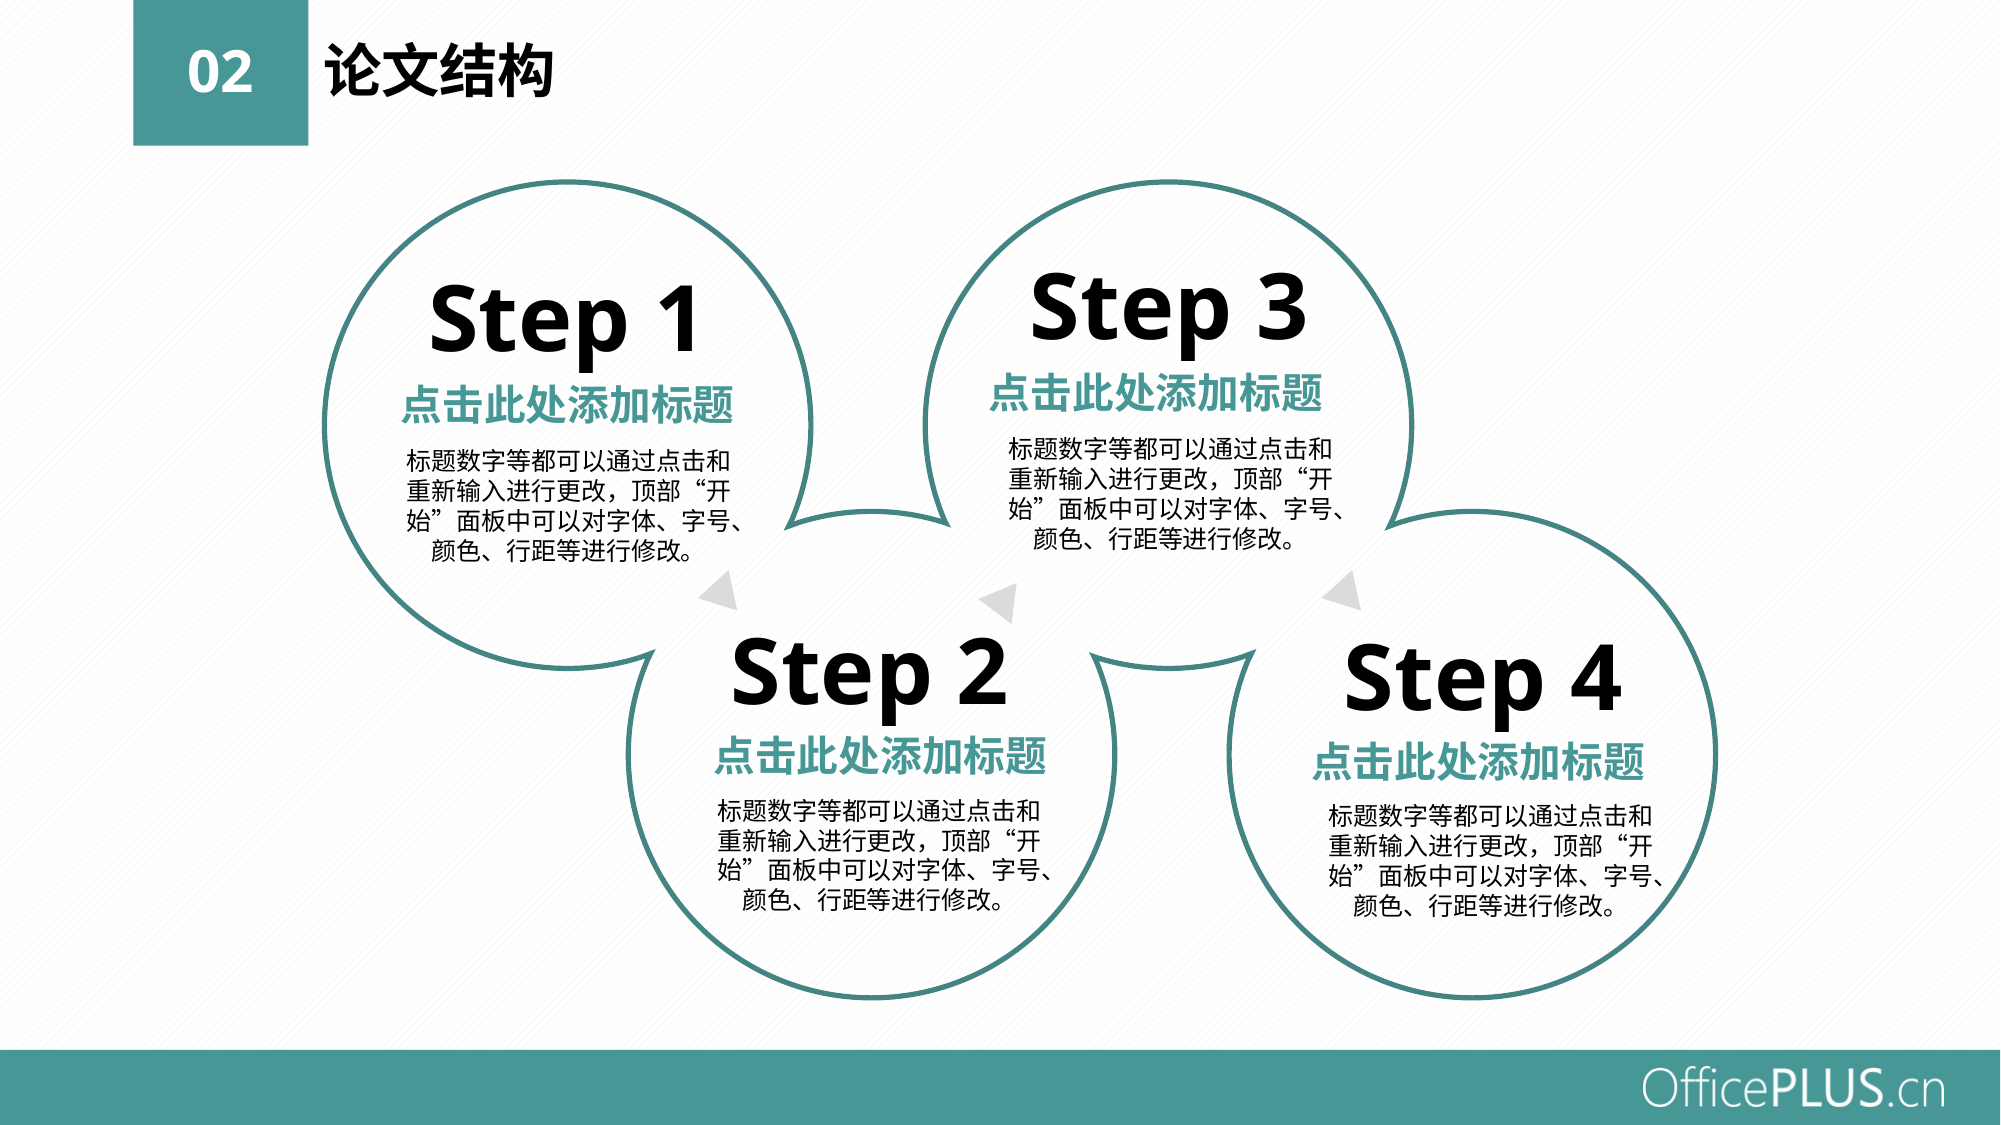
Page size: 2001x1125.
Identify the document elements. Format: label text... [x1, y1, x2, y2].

text_box 标题数字等都可以通过点击和重新输入进行更改，顶部“开始”面板中可以对字体、字号、颜色、行距等进行修改。 [386, 438, 752, 573]
text_box Step 2 [716, 605, 1025, 722]
text_box 点击此处添加标题 [973, 359, 1338, 425]
list 02 [133, 34, 308, 105]
text_box 标题数字等都可以通过点击和重新输入进行更改，顶部“开始”面板中可以对字体、字号、颜色、行距等进行修改。 [1308, 793, 1674, 928]
text_box Step 3 [1015, 240, 1324, 359]
text_box 点击此处添加标题 [698, 722, 1063, 788]
text_box 标题数字等都可以通过点击和重新输入进行更改，顶部“开始”面板中可以对字体、字号、颜色、行距等进行修改。 [988, 426, 1354, 561]
text_box 点击此处添加标题 [1296, 727, 1660, 793]
text_box 点击此处添加标题 [385, 371, 750, 437]
text_box Step 4 [1329, 611, 1638, 727]
text_box [976, 581, 1018, 627]
text_box [1319, 568, 1363, 613]
text_box Step 1 [413, 252, 722, 371]
text_box [323, 180, 1717, 999]
list 论文结构 [308, 34, 1087, 105]
text_box [695, 568, 739, 613]
text_box 标题数字等都可以通过点击和重新输入进行更改，顶部“开始”面板中可以对字体、字号、颜色、行距等进行修改。 [696, 787, 1063, 923]
picture [1643, 1066, 1944, 1107]
